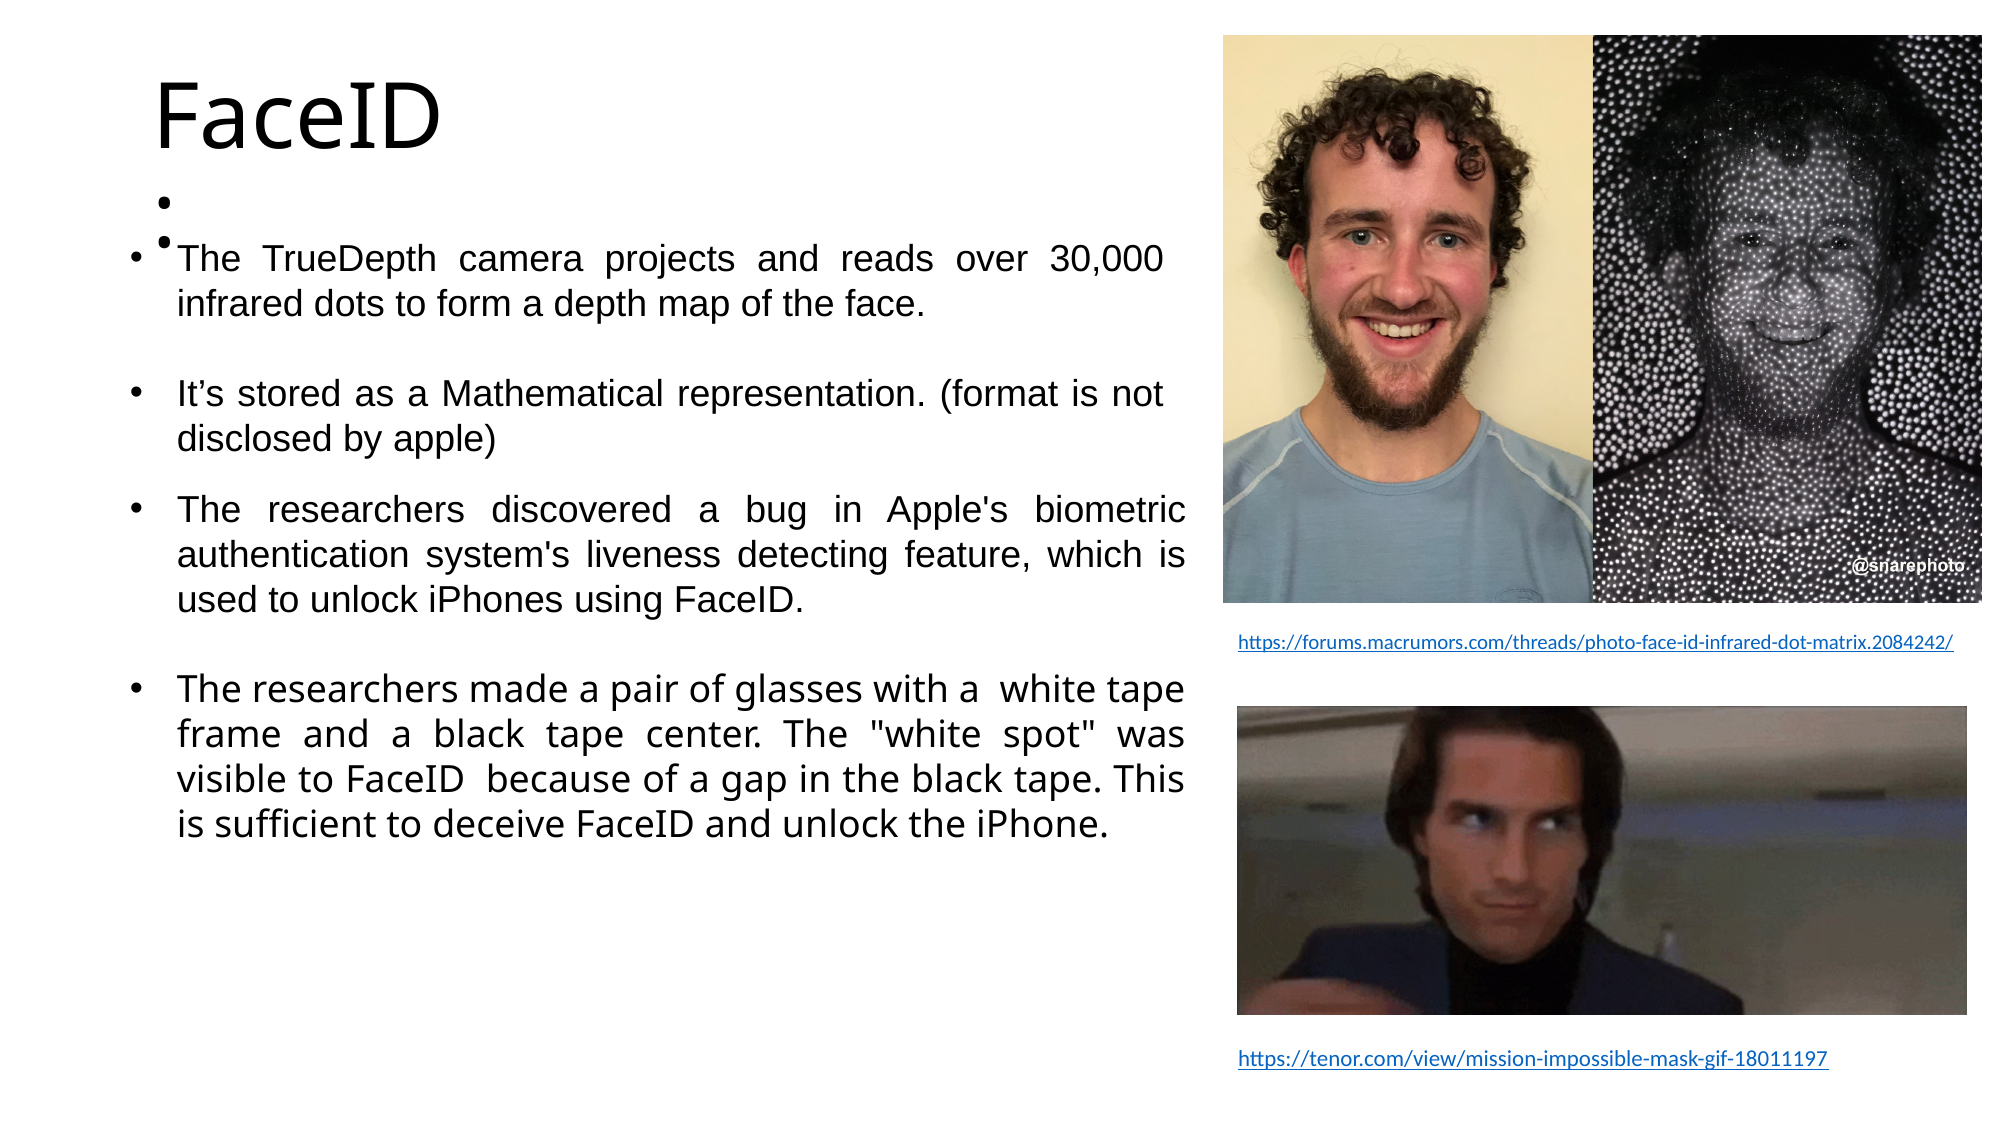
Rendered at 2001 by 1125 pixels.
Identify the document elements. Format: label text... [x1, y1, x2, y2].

text_box The researchers discovered a bug in Apple's biometric authentication system's liveness detecting feature, which is used to unlock iPhones using FaceID. The researchers made a pair of glasses with a white tape frame and a black tape center. The "white spot" was visible to FaceID because of a gap in the black tape. This is sufficient to deceive FaceID and unlock the iPhone. [115, 477, 1202, 898]
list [1223, 35, 1982, 603]
text_box https://tenor.com/view/mission-impossible-mask-gif-18011197 [1223, 1036, 1933, 1124]
text_box The TrueDepth camera projects and reads over 30,000 infrared dots to form a depth map of the face. It’s stored as a Mathematical representation. (format is not disclosed by apple) [115, 226, 1179, 477]
picture [1237, 706, 1967, 1015]
text_box https://forums.macrumors.com/threads/photo-face-id-infrared-dot-matrix.2084242/ [1223, 621, 1982, 706]
title FaceID: [137, 59, 464, 226]
